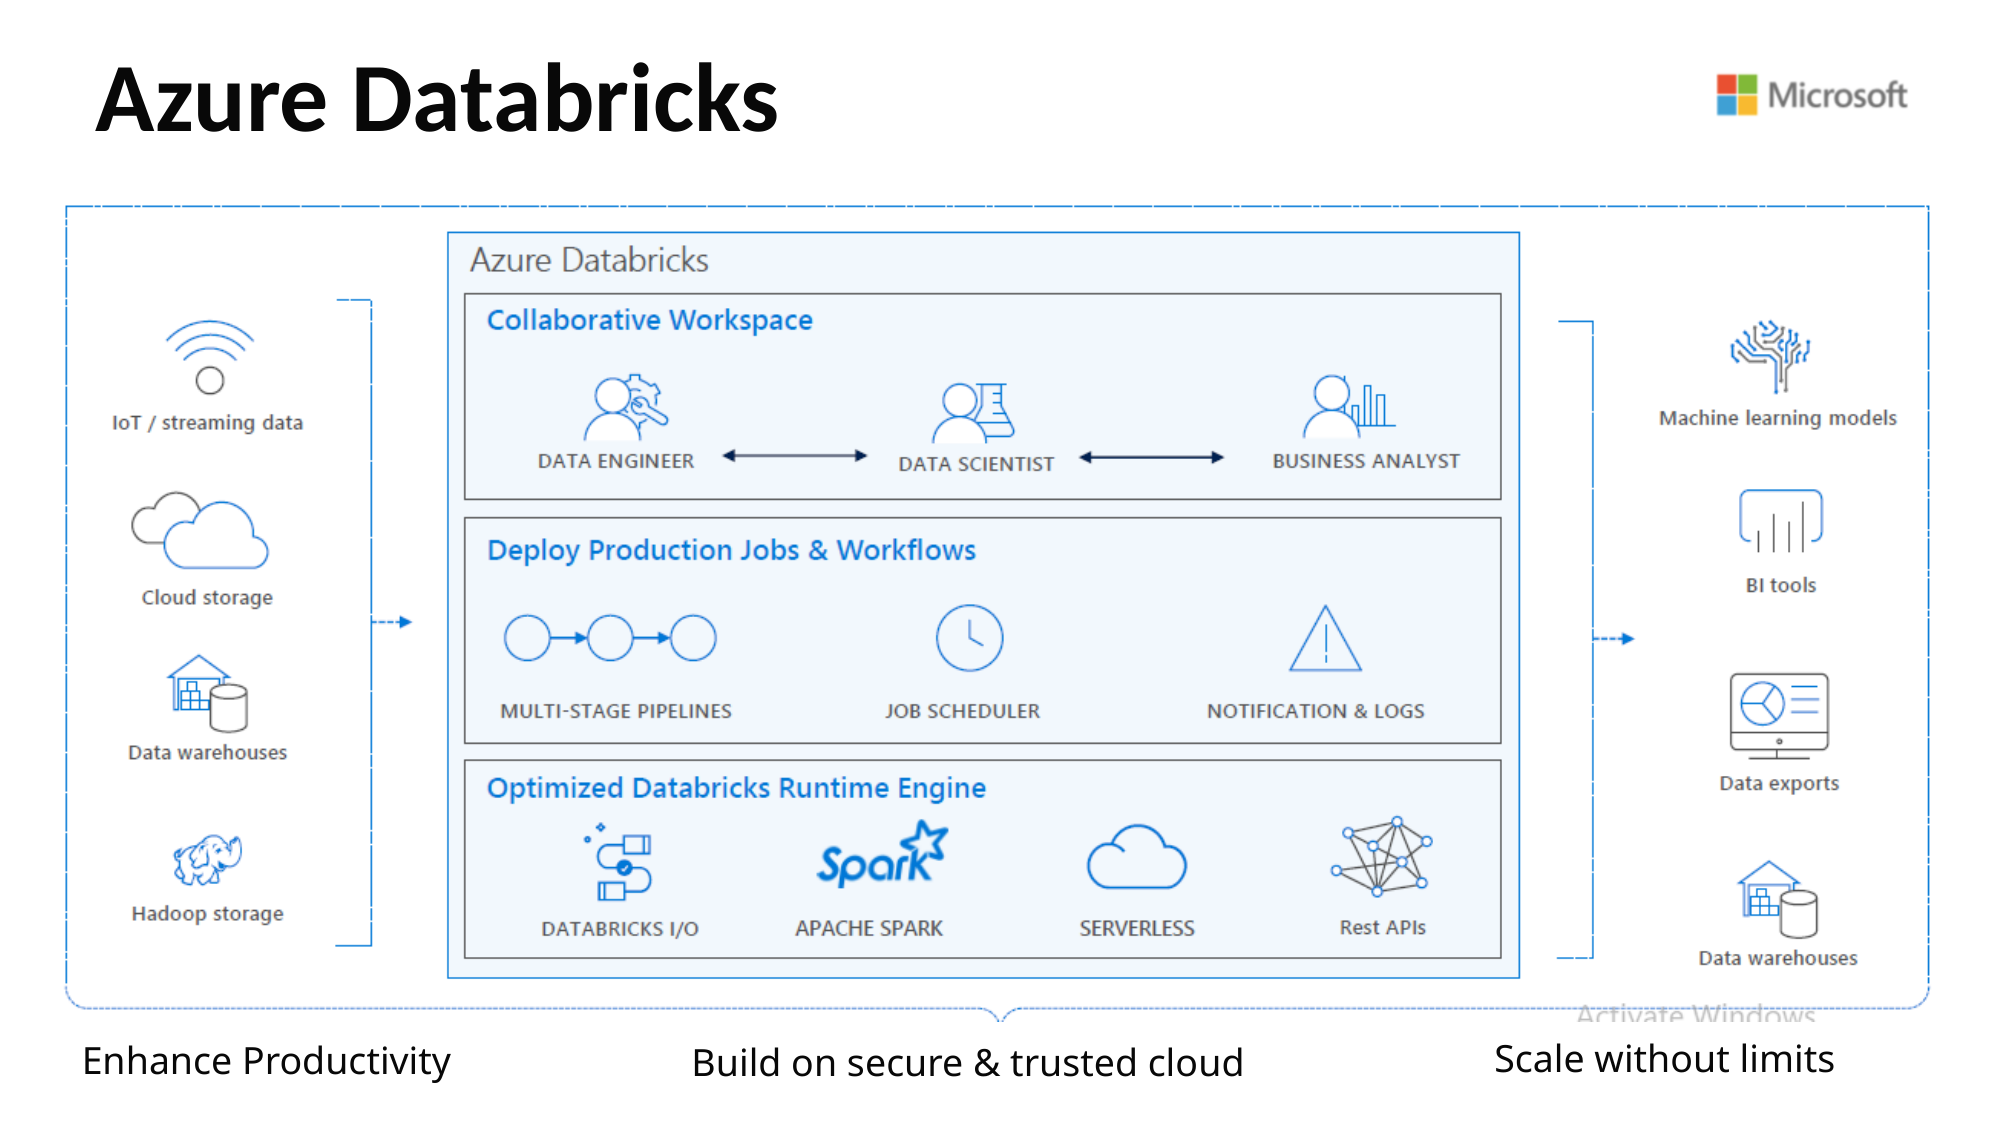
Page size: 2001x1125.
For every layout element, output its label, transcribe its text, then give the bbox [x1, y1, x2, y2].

picture [52, 192, 1948, 1022]
text_box Azure Databricks [81, 39, 1994, 206]
text_box Build on secure & trusted cloud [662, 1033, 1413, 1122]
text_box Scale without limits [1464, 1033, 1948, 1118]
picture [1692, 46, 1924, 131]
text_box Enhance Productivity [52, 1033, 569, 1120]
